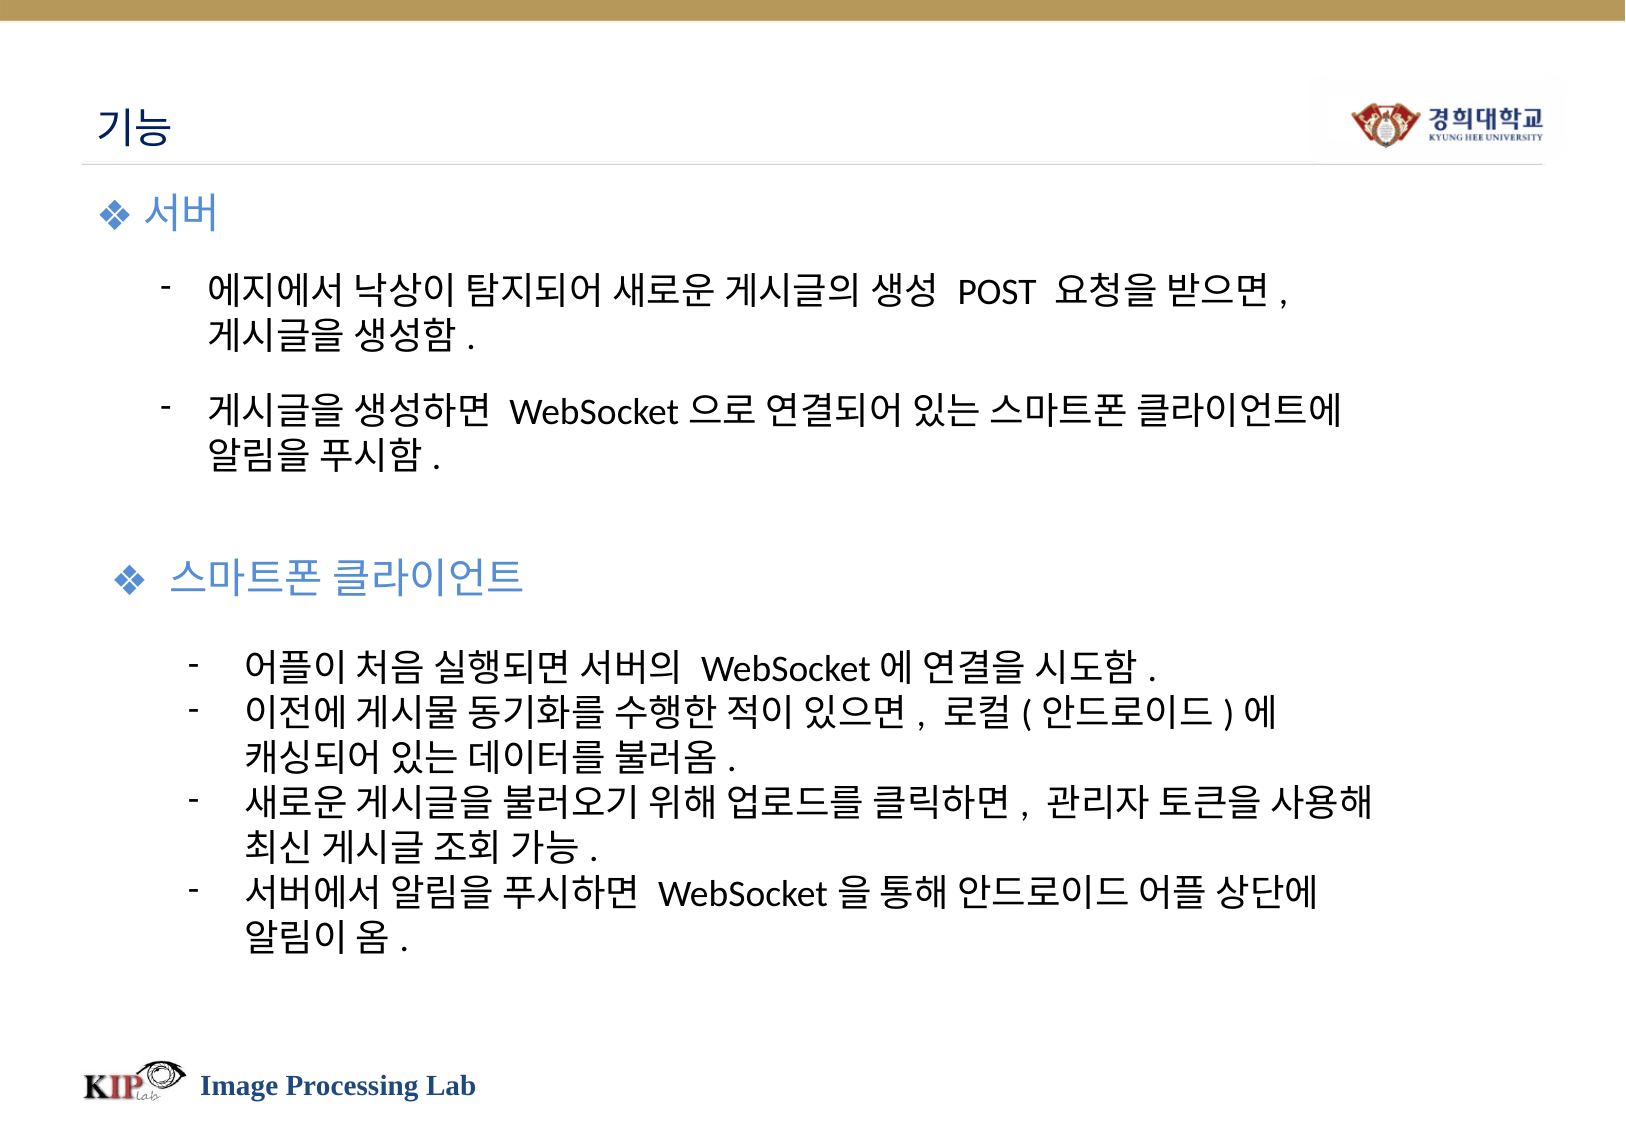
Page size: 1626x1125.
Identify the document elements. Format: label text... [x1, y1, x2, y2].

text_box Image Processing Lab [198, 1064, 478, 1102]
title 기능 [94, 100, 1375, 184]
text_box 서버 에지에서 낙상이 탐지되어 새로운 게시글의 생성 POST 요청을 받으면, 게시글을 생성함. 게시글을 생성하면 WebSocket으로 연결되어 있는 스마트폰 클라이언트에 알림을 푸시함. 스마트폰 클라이언트 어플이 처음 실행되면 서버의 WebSocket에 연결을 시도함. 이전에 게시물 동기화를 수행한 적이 있으면, 로컬(안드로이드)에 캐싱되어 있는 데이터를 불러옴. 새로운 게시글을 불러오기 위해 업로드를 클릭하면, 관리자 토큰을 사용해 최신 게시글 조회 가능. 서버에서 알림을 푸시하면 WebSocket을 통해 안드로이드 어플 상단에 알림이 옴. [94, 184, 1420, 1035]
picture [0, 0, 1625, 1125]
